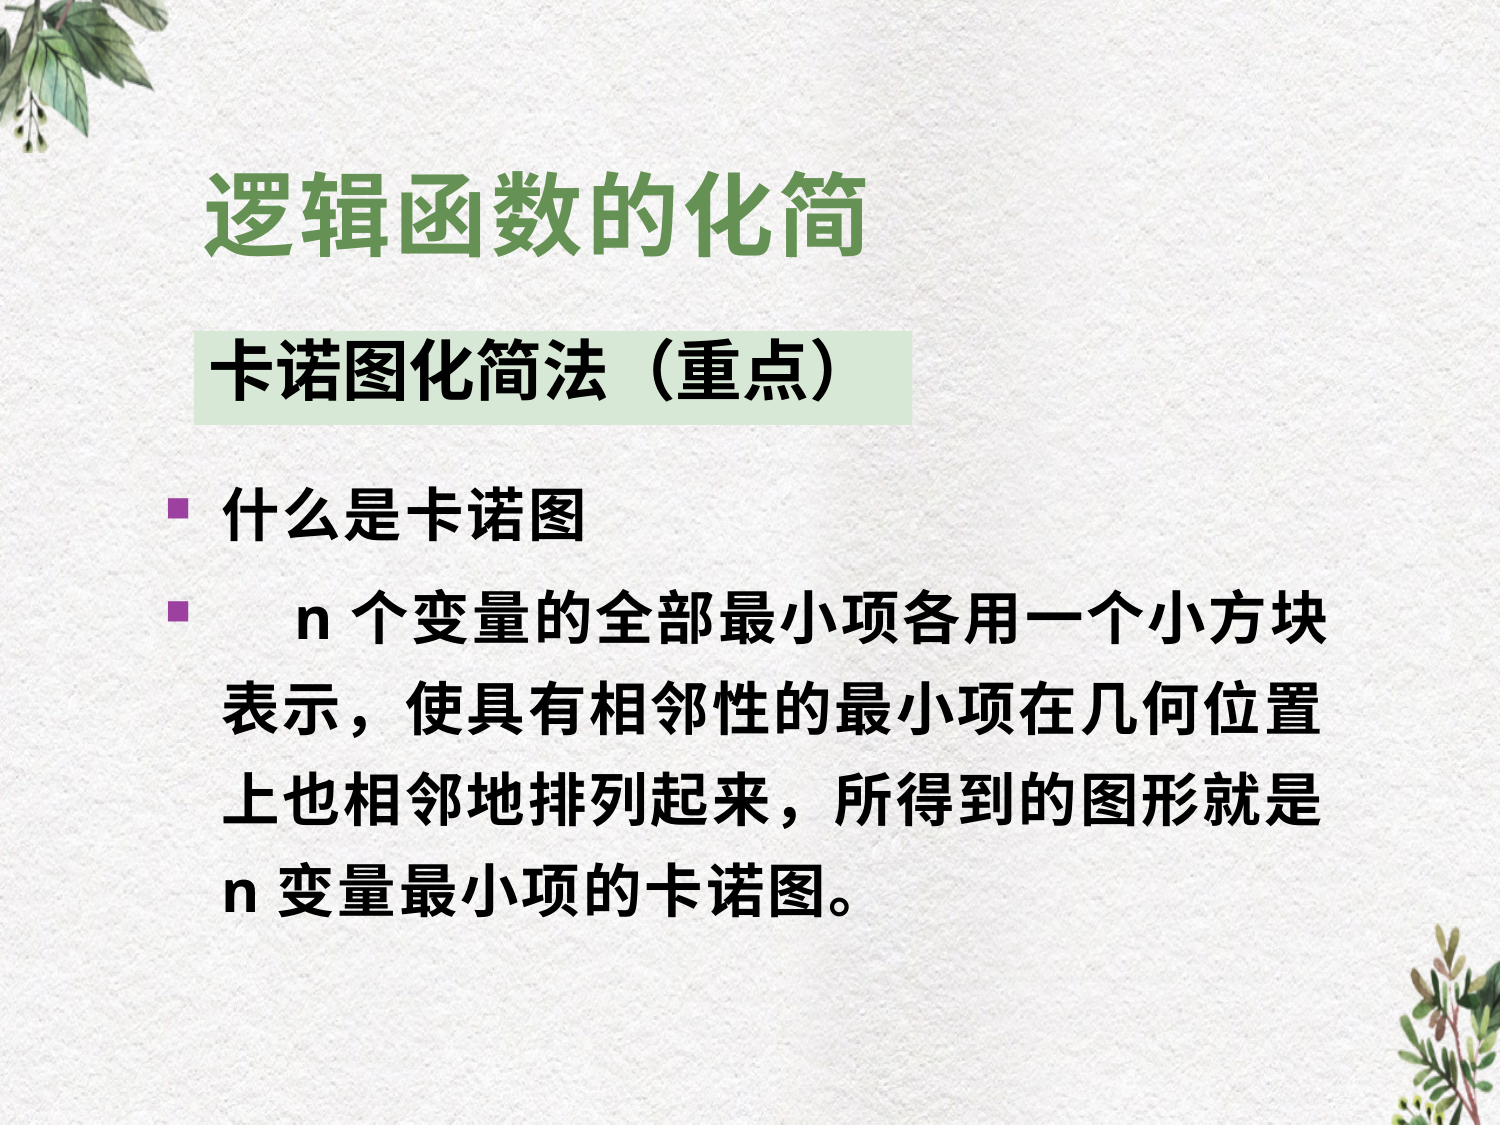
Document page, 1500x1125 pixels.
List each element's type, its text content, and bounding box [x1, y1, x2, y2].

title 逻辑函数的化简 [188, 35, 1468, 275]
picture [0, 0, 1500, 1125]
text_box 卡诺图化简法（重点） [193, 330, 913, 425]
list 什么是卡诺图 n个变量的全部最小项各用一个小方块表示，使具有相邻性的最小项在几何位置上也相邻地排列起来，所得到的图形就是n变量最小项的卡诺图。 [150, 450, 1363, 1125]
